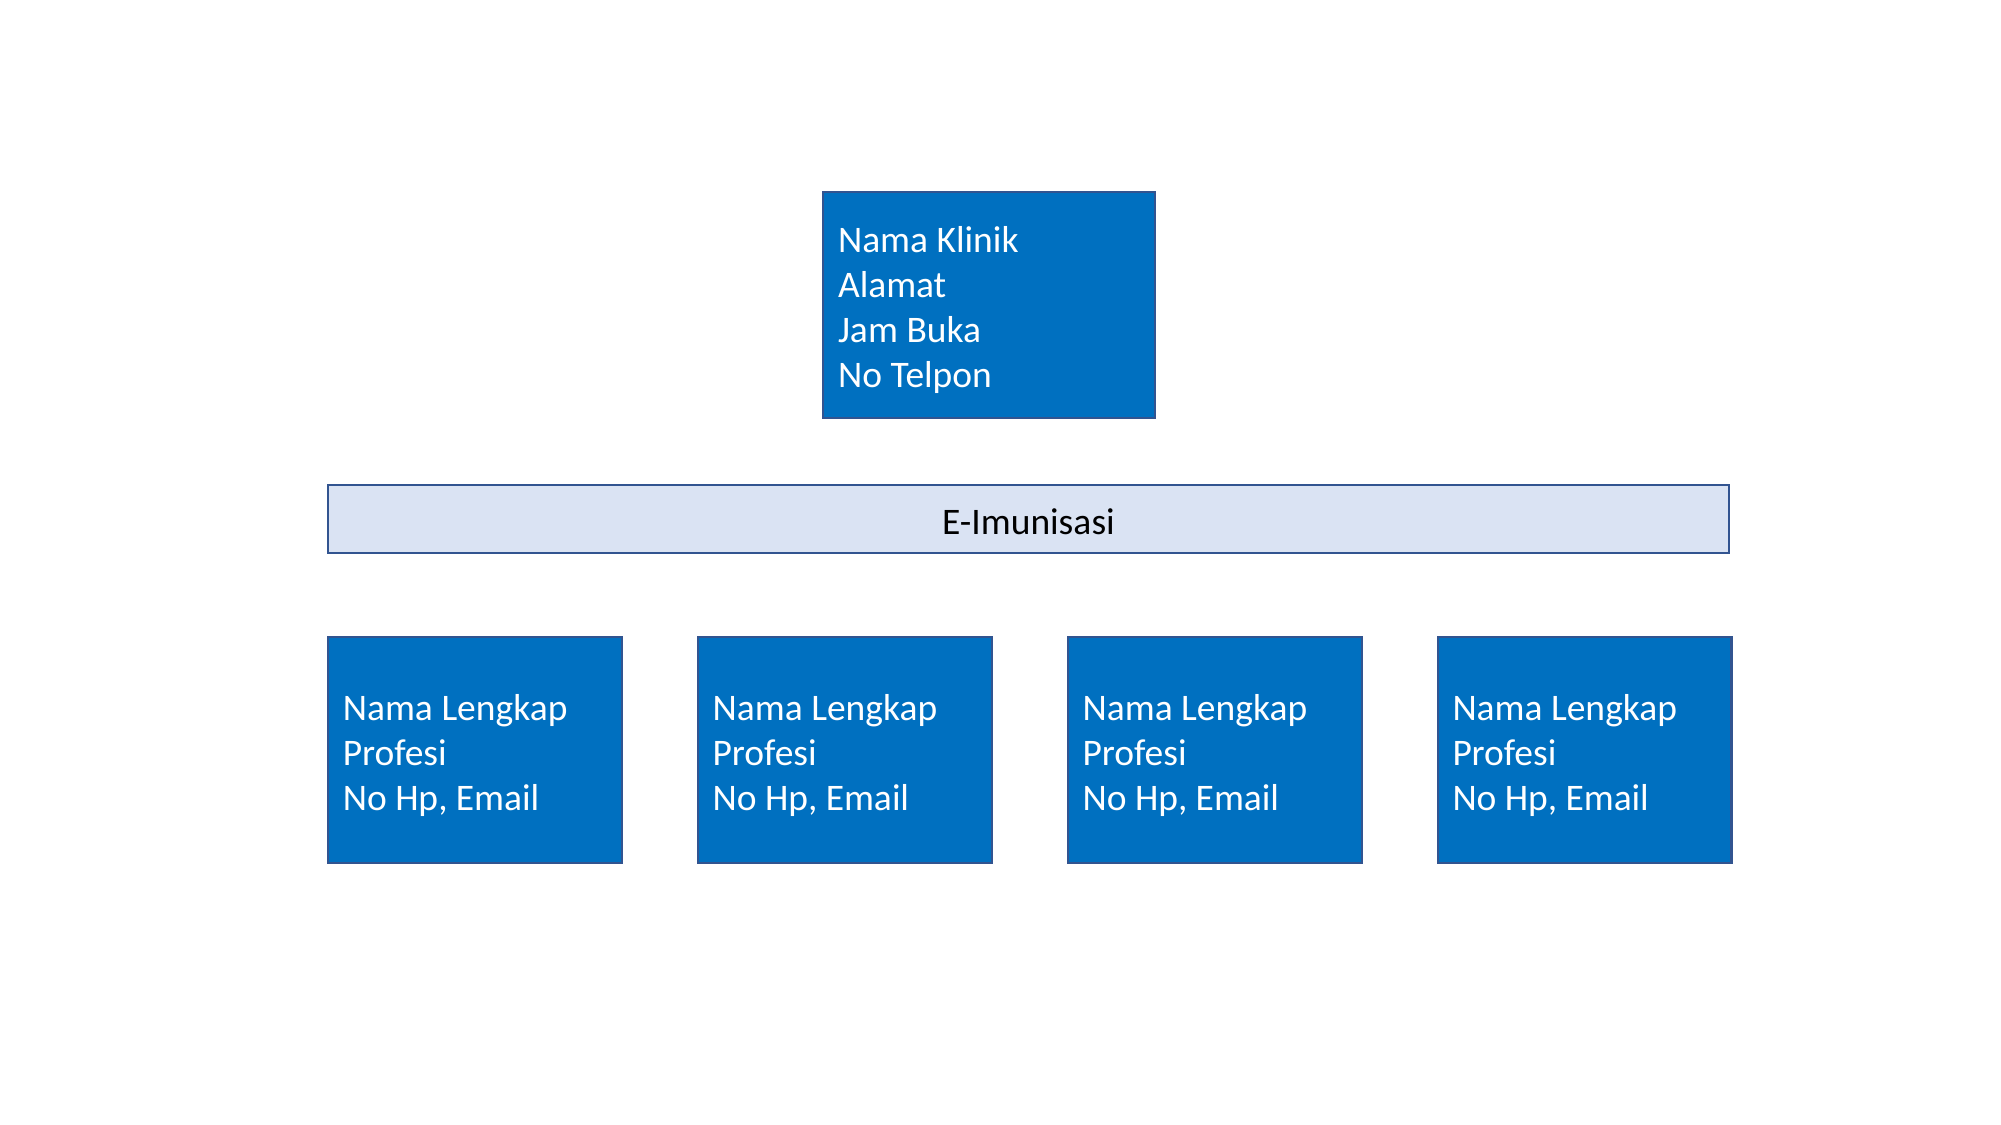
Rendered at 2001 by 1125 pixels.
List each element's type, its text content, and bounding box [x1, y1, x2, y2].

text_box Nama Lengkap Profesi No Hp, Email [327, 636, 623, 864]
text_box Nama Lengkap Profesi No Hp, Email [697, 636, 993, 864]
text_box Nama Lengkap Profesi No Hp, Email [1437, 636, 1733, 864]
text_box E-Imunisasi [327, 484, 1730, 554]
text_box Nama Klinik Alamat Jam Buka No Telpon [822, 191, 1156, 419]
text_box Nama Lengkap Profesi No Hp, Email [1067, 636, 1363, 864]
